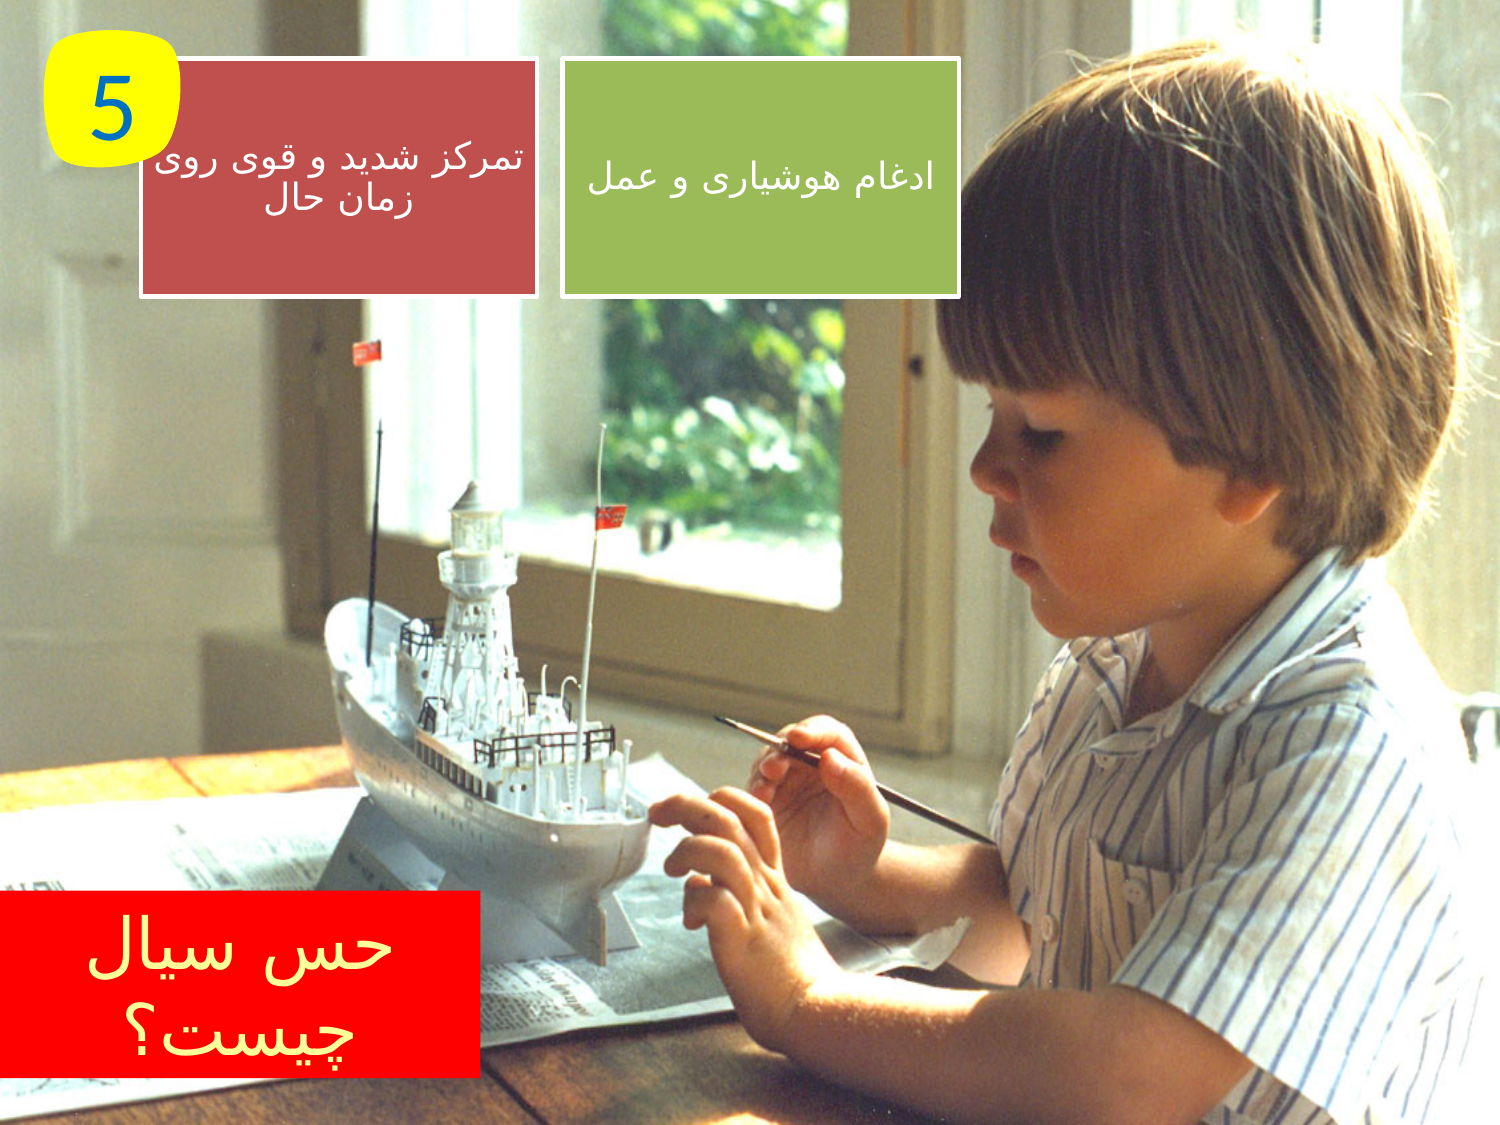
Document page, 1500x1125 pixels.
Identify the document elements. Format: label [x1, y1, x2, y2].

text_box [140, 58, 538, 297]
text_box [562, 58, 960, 297]
picture [0, 0, 1500, 1125]
